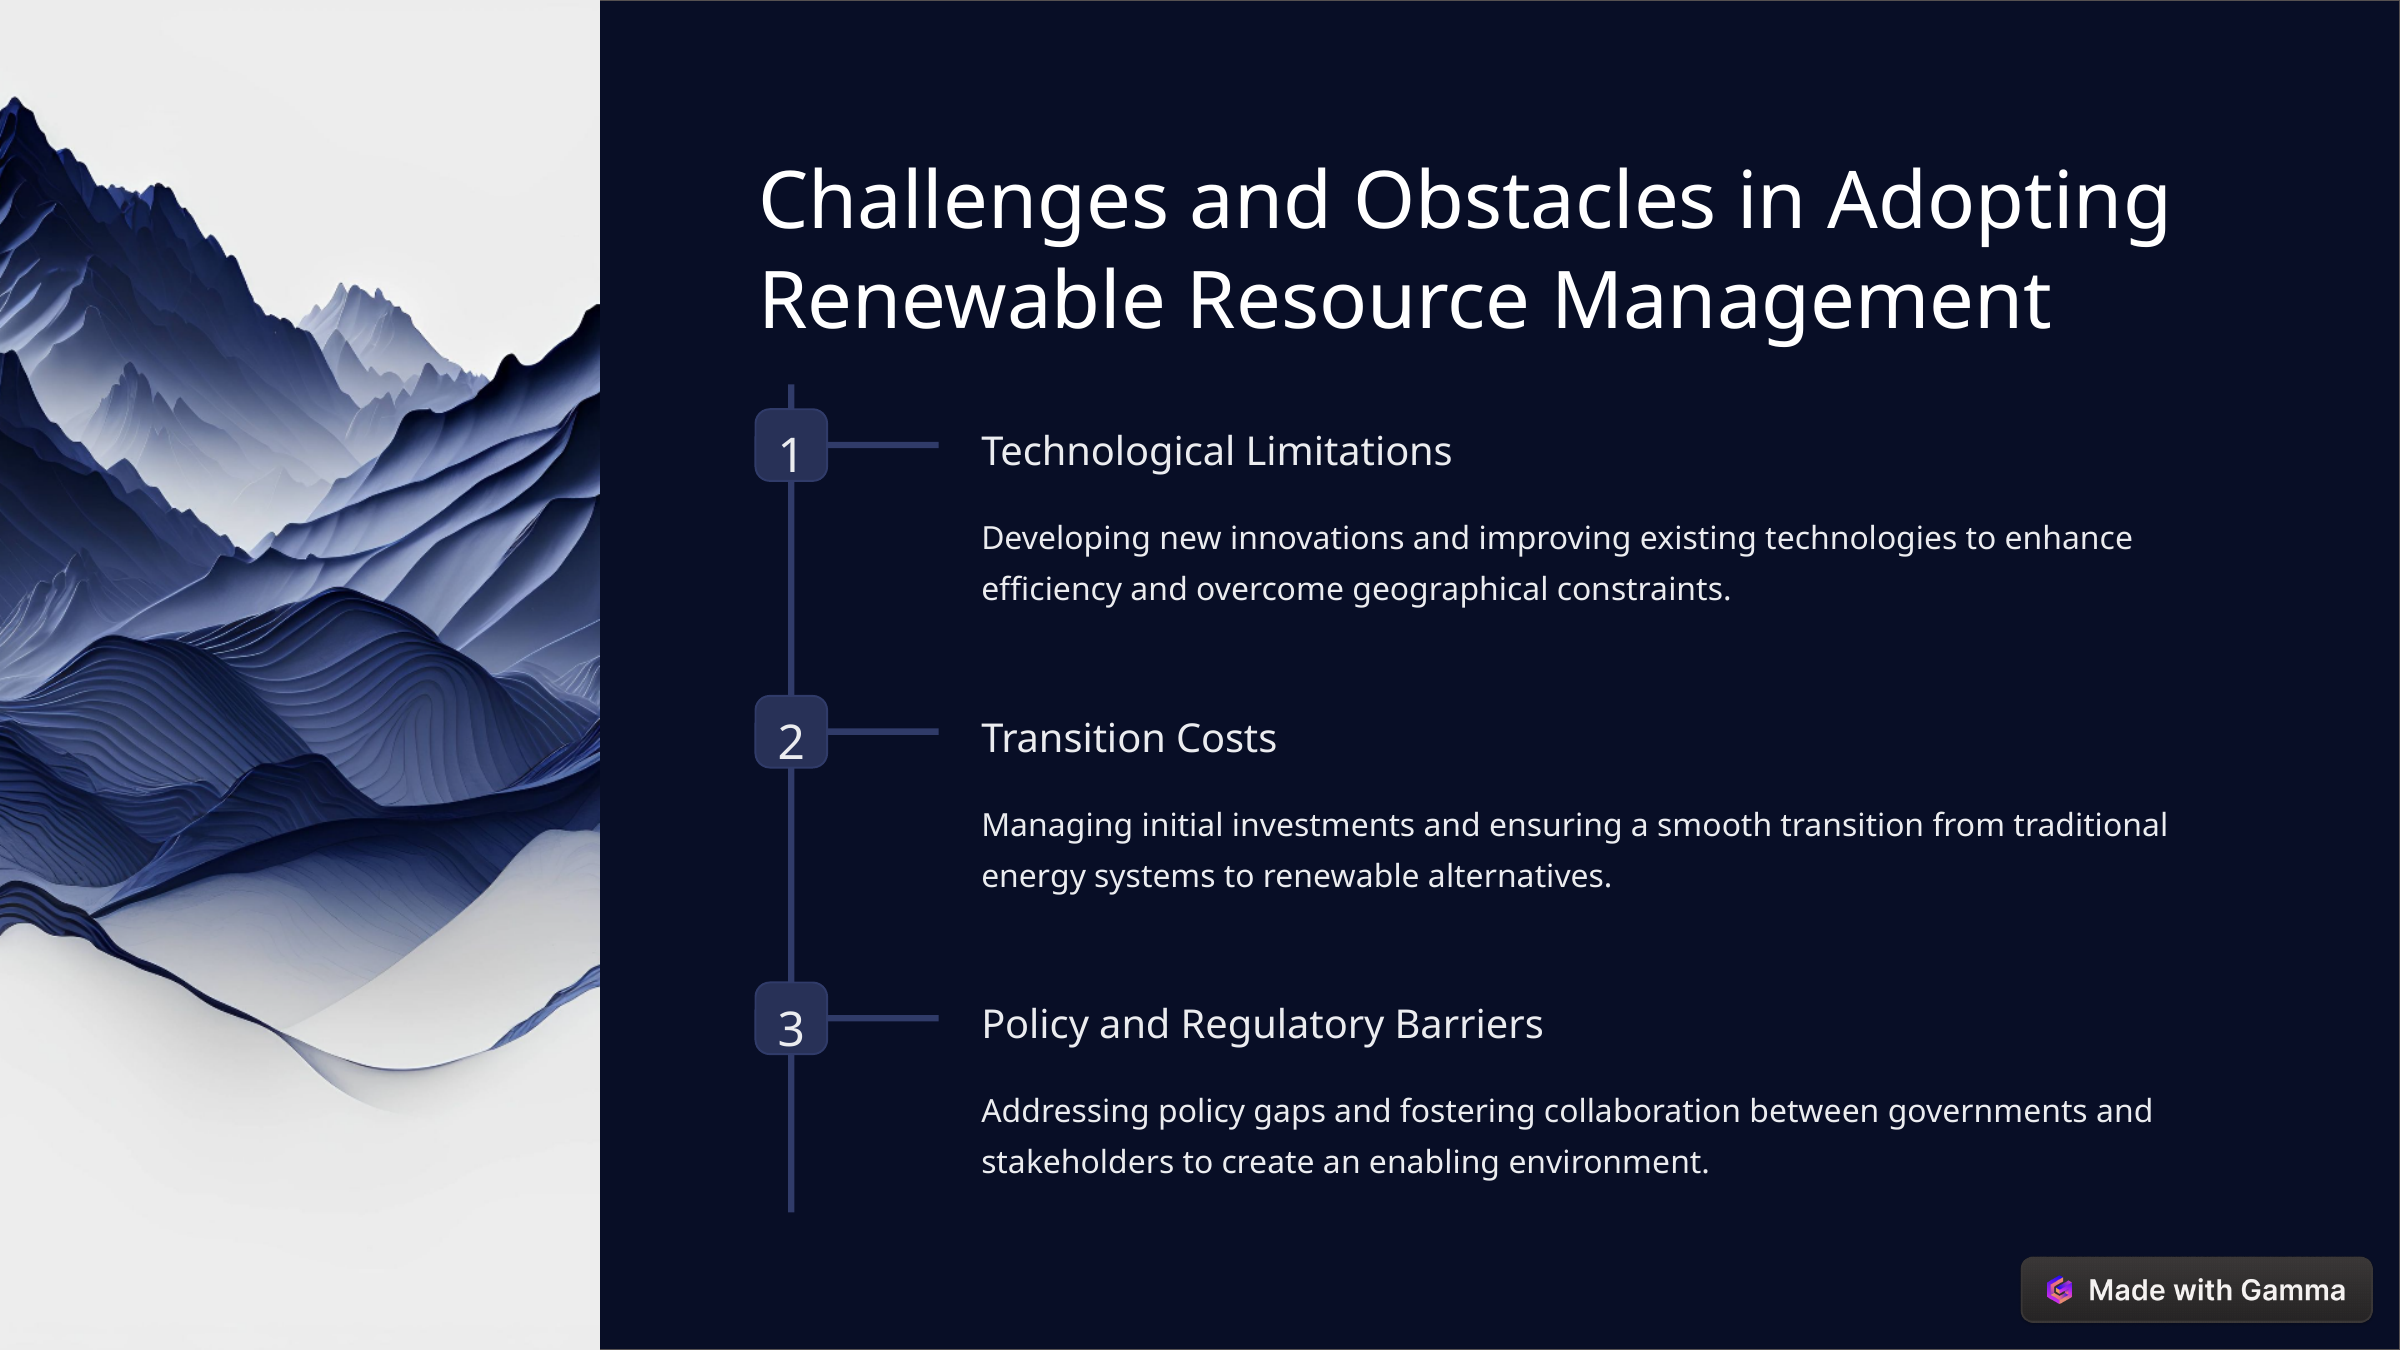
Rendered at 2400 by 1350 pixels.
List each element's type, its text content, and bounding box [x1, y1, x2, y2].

text_box [828, 441, 939, 449]
text_box Managing initial investments and ensuring a smooth transition from traditional energy systems to renewable alternatives. [966, 784, 2257, 887]
text_box [755, 409, 828, 481]
text_box [828, 1015, 939, 1022]
text_box [755, 982, 828, 1055]
text_box Developing new innovations and improving existing technologies to enhance efficiency and overcome geographical constraints. [966, 497, 2257, 600]
text_box [788, 384, 795, 409]
picture [2008, 1244, 2385, 1335]
text_box Addressing policy gaps and fostering collaboration between governments and stakeholders to create an enabling environment. [966, 1071, 2257, 1173]
text_box 1 [780, 415, 803, 475]
picture [0, 0, 600, 1350]
text_box Challenges and Obstacles in Adopting Renewable Resource Management [743, 137, 2257, 337]
text_box [600, 0, 2400, 1350]
text_box [828, 728, 939, 735]
text_box [788, 768, 795, 982]
text_box [755, 695, 828, 768]
text_box [788, 481, 795, 695]
text_box 2 [776, 701, 806, 762]
text_box [788, 1055, 795, 1213]
text_box Technological Limitations [966, 416, 1462, 466]
text_box Transition Costs [966, 702, 1285, 753]
text_box Policy and Regulatory Barriers [966, 989, 1554, 1040]
text_box 3 [778, 988, 805, 1049]
